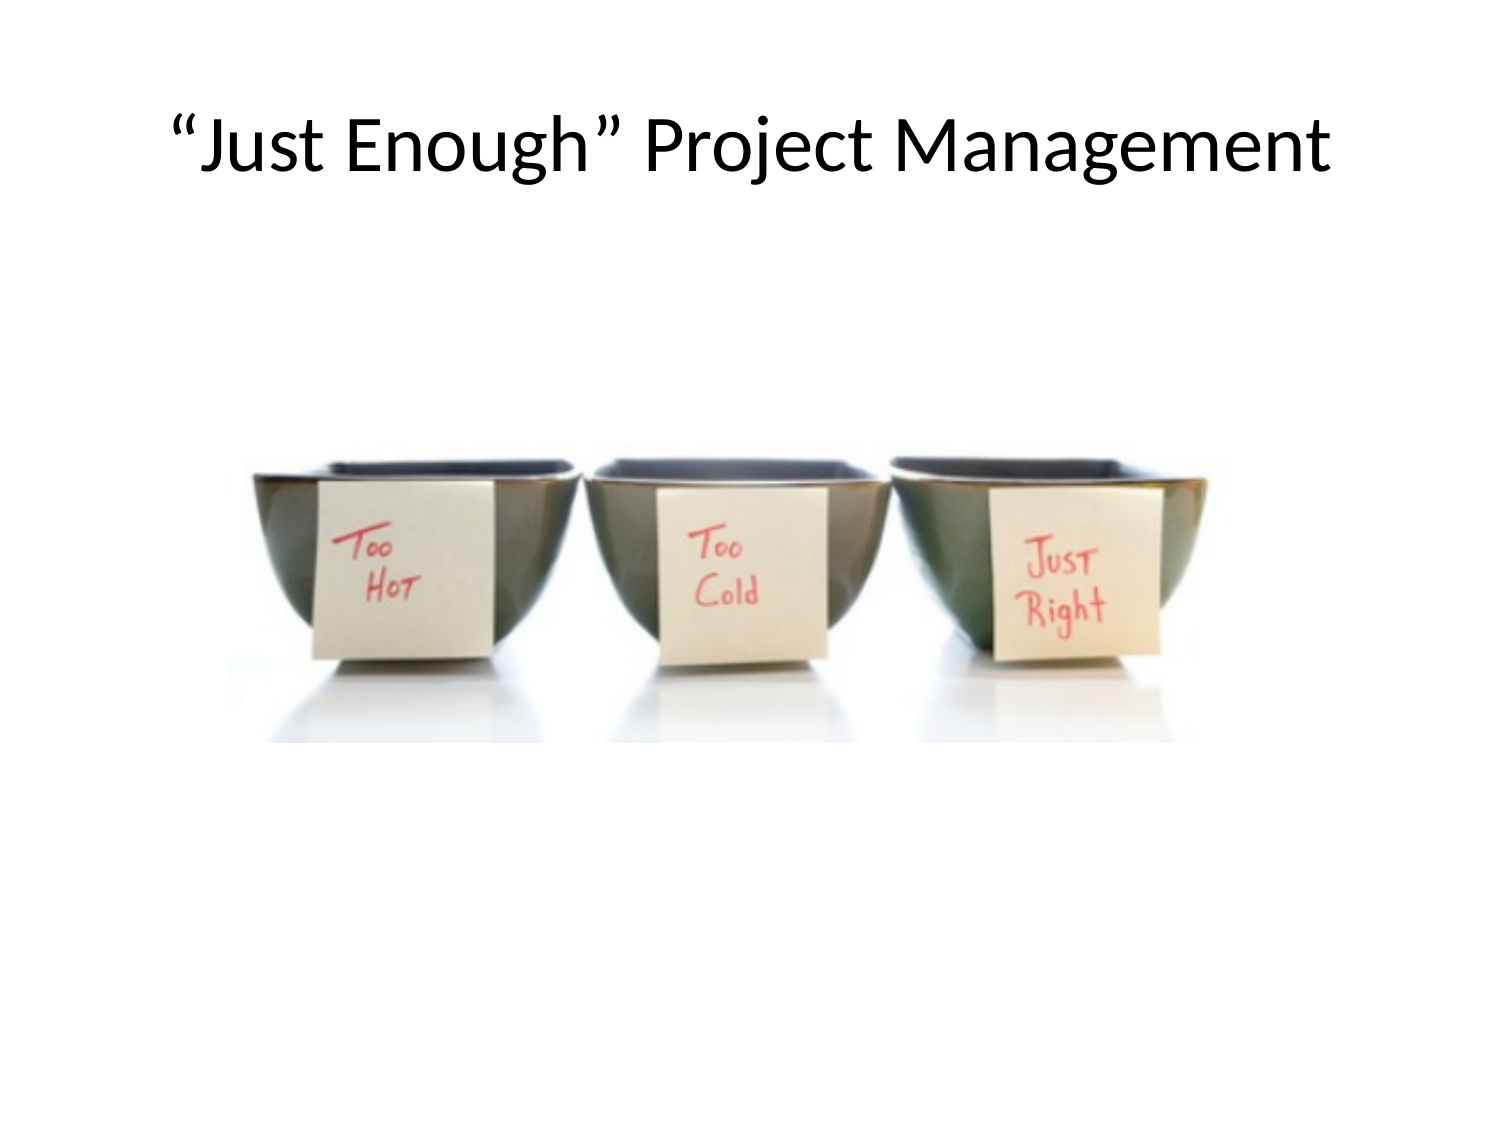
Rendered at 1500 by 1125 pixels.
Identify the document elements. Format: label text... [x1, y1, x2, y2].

picture [228, 325, 1250, 743]
title “Just Enough” Project Management [75, 45, 1425, 233]
